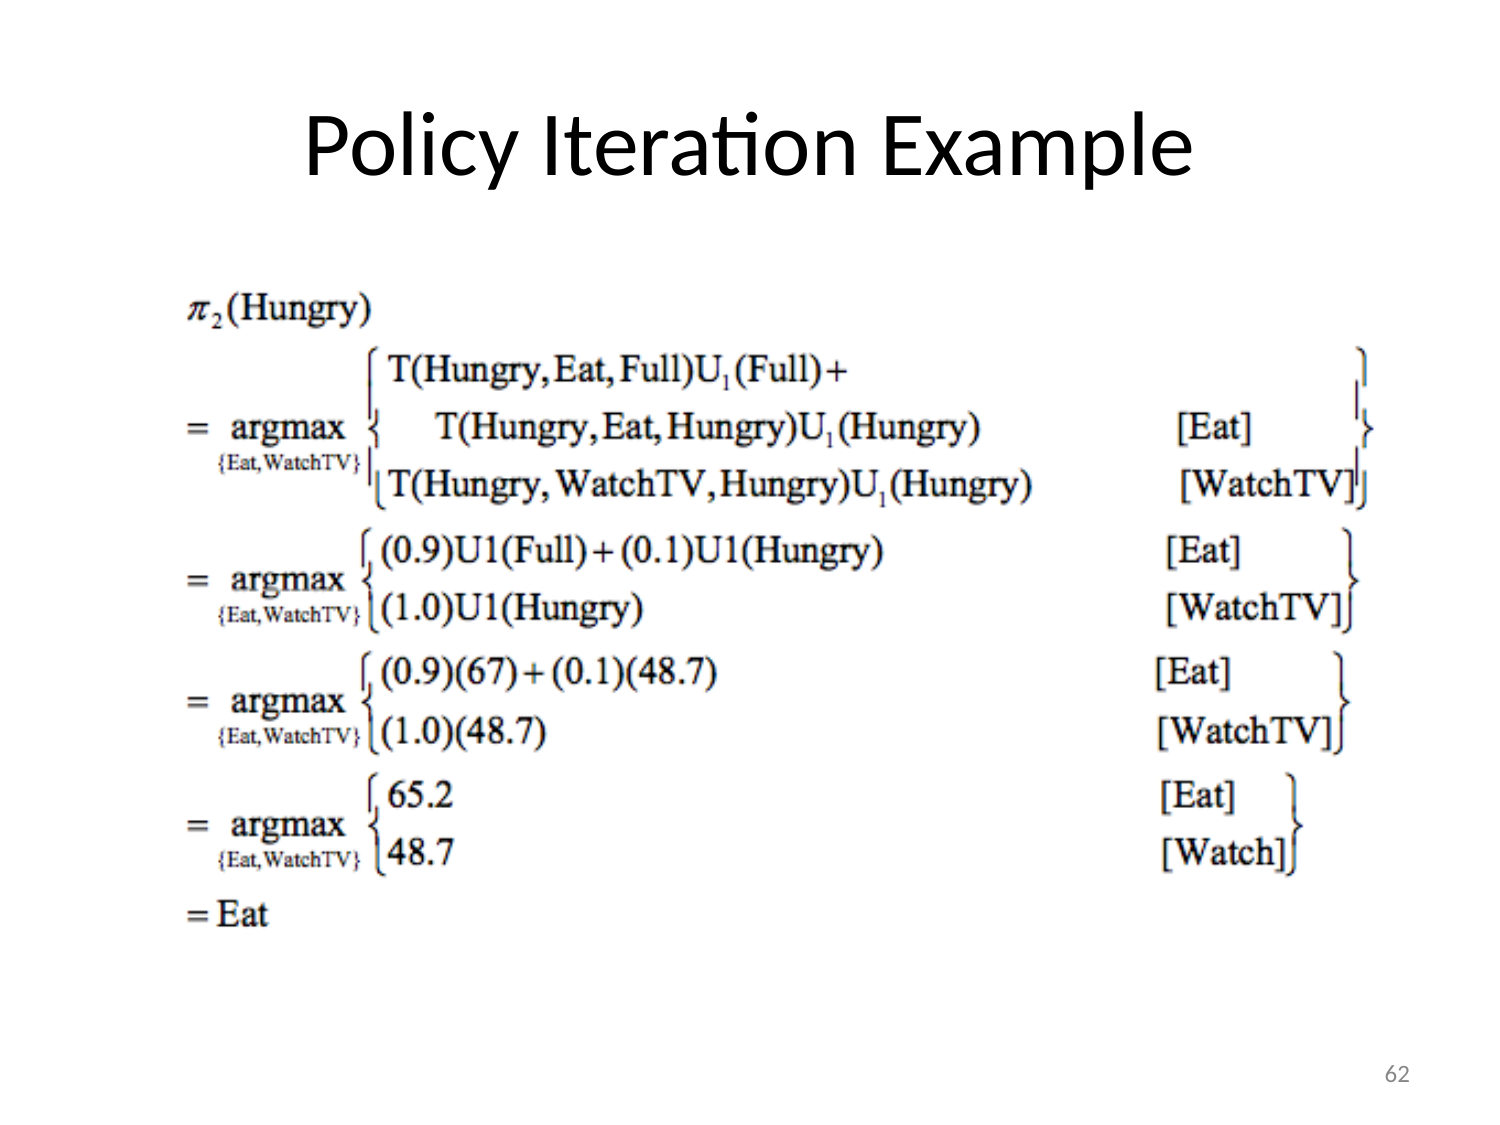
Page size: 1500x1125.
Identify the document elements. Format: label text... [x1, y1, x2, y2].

slide_number ‹#› [1074, 1042, 1425, 1103]
picture [162, 274, 1388, 969]
title Policy Iteration Example [75, 45, 1425, 233]
